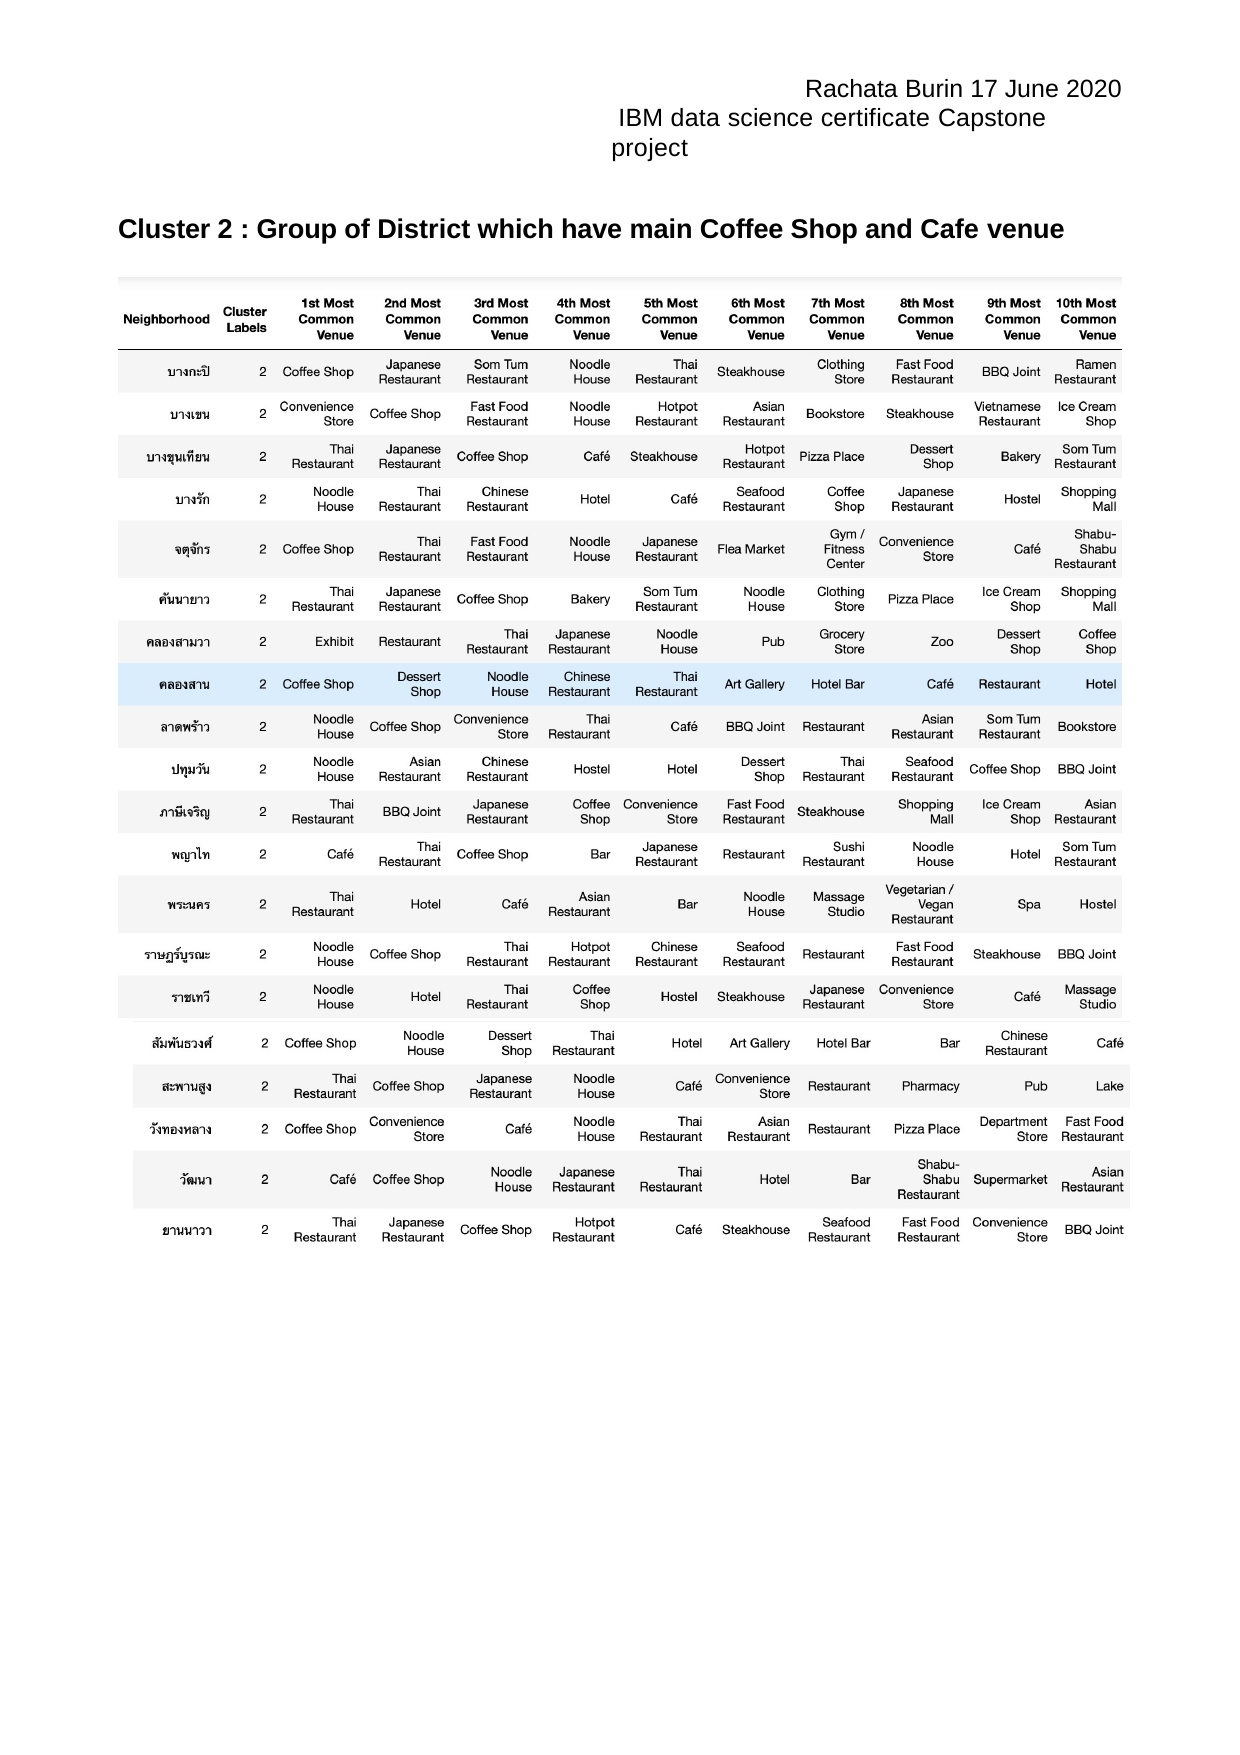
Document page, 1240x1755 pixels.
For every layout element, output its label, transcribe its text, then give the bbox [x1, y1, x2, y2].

text_box Cluster 2 : Group of District which have main Coffee Shop and Cafe venue [115, 209, 1075, 244]
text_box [117, 277, 1131, 1243]
text_box Rachata Burin 17 June 2020 IBM data science certificate Capstone project [609, 69, 1125, 162]
